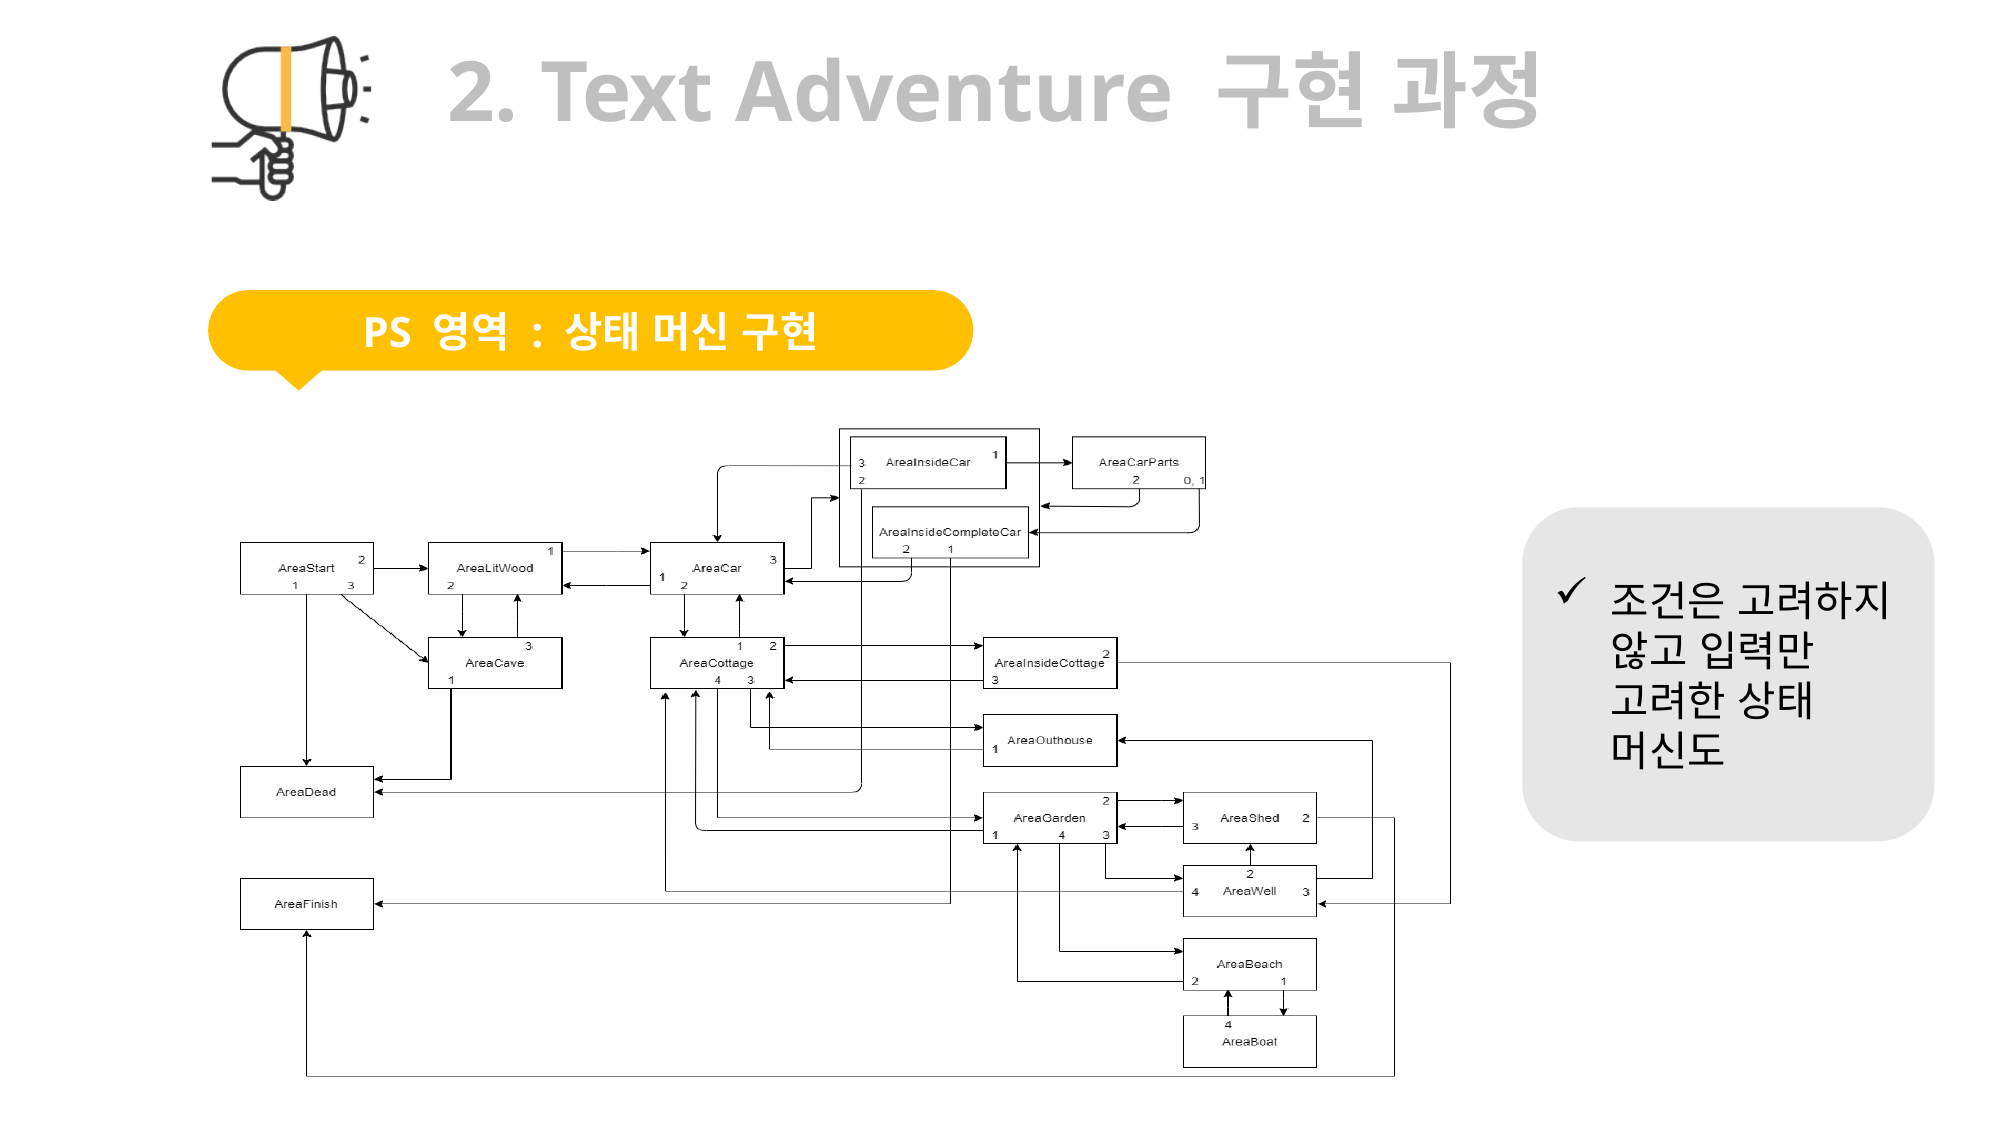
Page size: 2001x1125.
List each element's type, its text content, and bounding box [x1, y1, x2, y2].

text_box 2. Text Adventure 구현 과정 [386, 31, 1606, 146]
picture [209, 36, 374, 201]
text_box 조건은 고려하지 않고 입력만 고려한 상태 머신도 [1522, 507, 1935, 842]
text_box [208, 290, 974, 391]
picture [240, 428, 1460, 1083]
